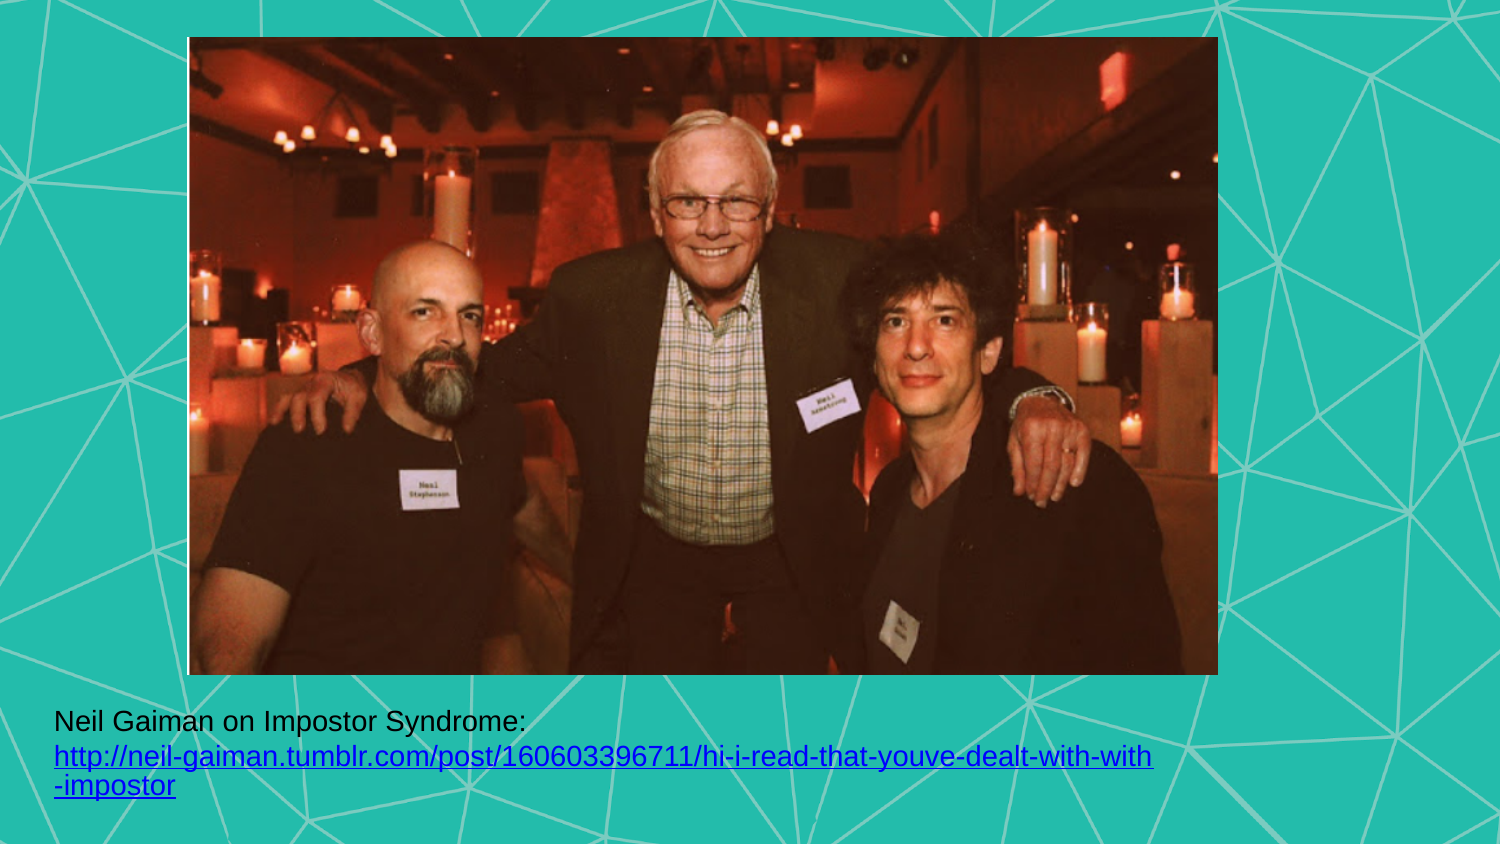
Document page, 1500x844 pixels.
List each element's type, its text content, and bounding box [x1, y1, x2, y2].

picture [0, 0, 1500, 844]
text_box Neil Gaiman on Impostor Syndrome: http://neil-gaiman.tumblr.com/post/160603396711/hi-i-read-that-youve-dealt-with-with-impostor [38, 686, 1169, 768]
